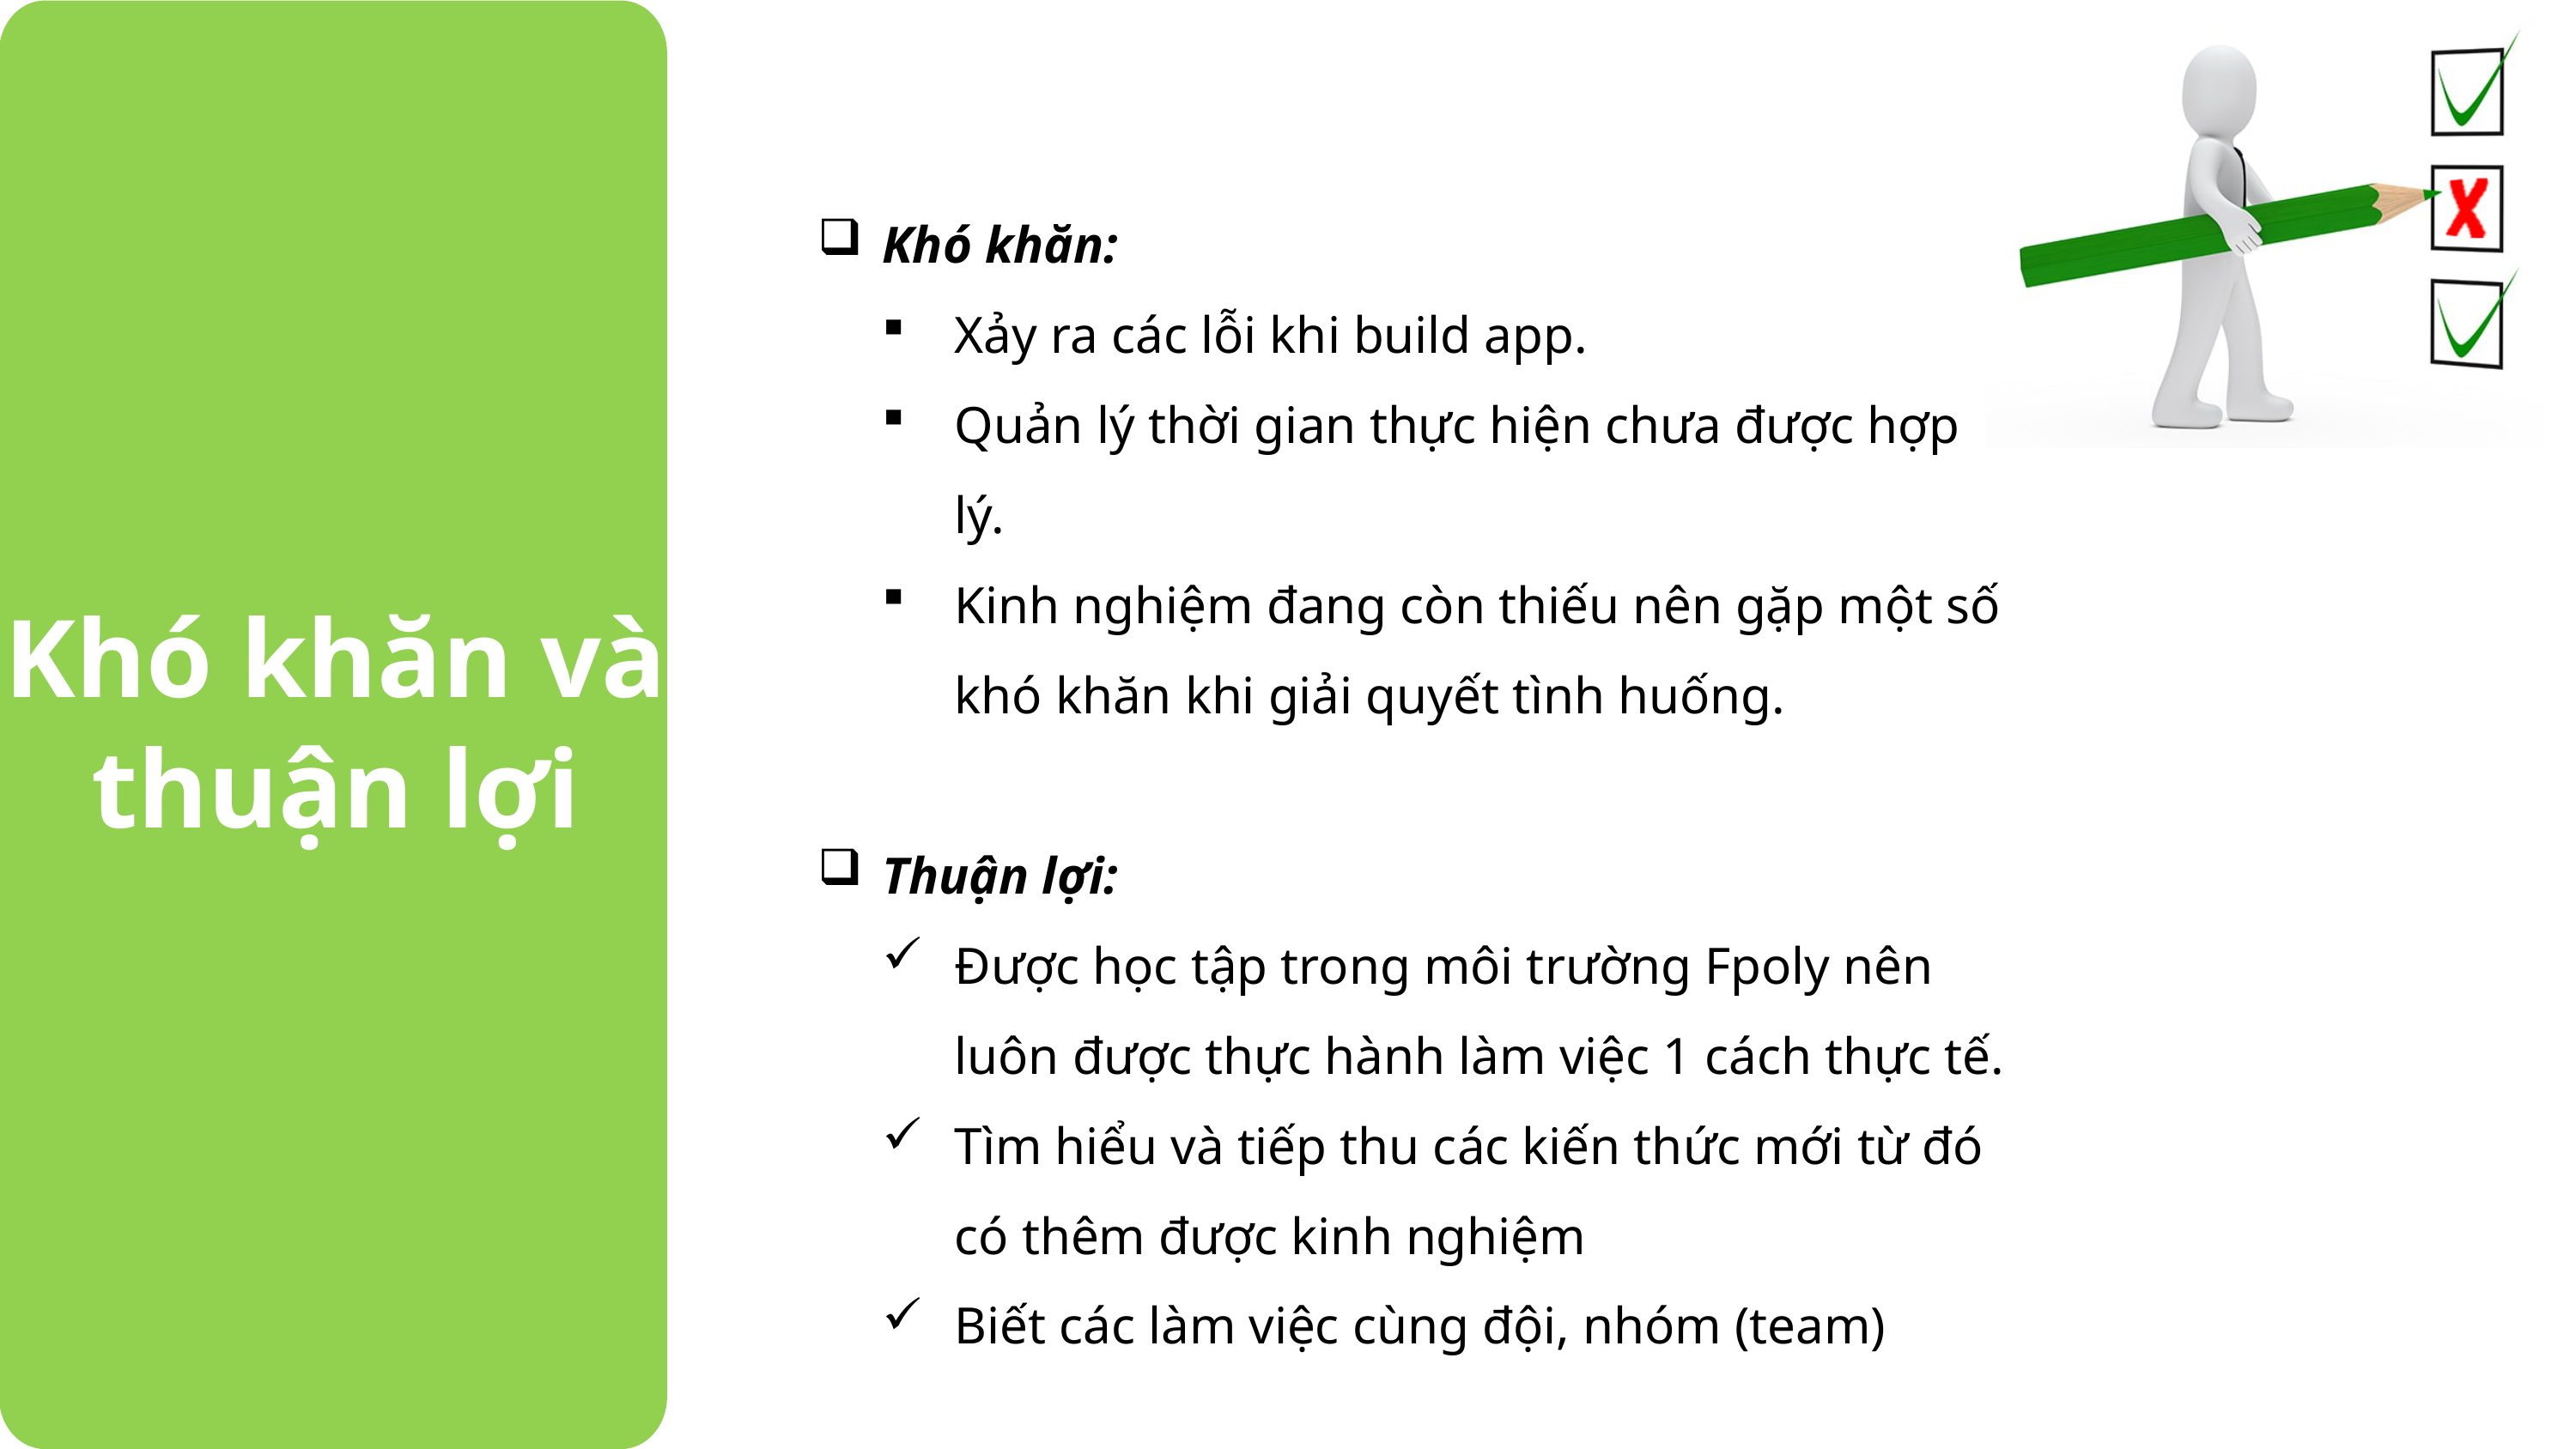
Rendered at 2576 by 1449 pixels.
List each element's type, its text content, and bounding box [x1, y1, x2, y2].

text_box Khó khăn: Xảy ra các lỗi khi build app. Quản lý thời gian thực hiện chưa được hợp lý. Kinh nghiệm đang còn thiếu nên gặp một số khó khăn khi giải quyết tình huống. Thuận lợi: Được học tập trong môi trường Fpoly nên luôn được thực hành làm việc 1 cách thực tế. Tìm hiểu và tiếp thu các kiến thức mới từ đó có thêm được kinh nghiệm Biết các làm việc cùng đội, nhóm (team) [805, 176, 2029, 1361]
picture [1985, 15, 2544, 449]
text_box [0, 0, 668, 1449]
